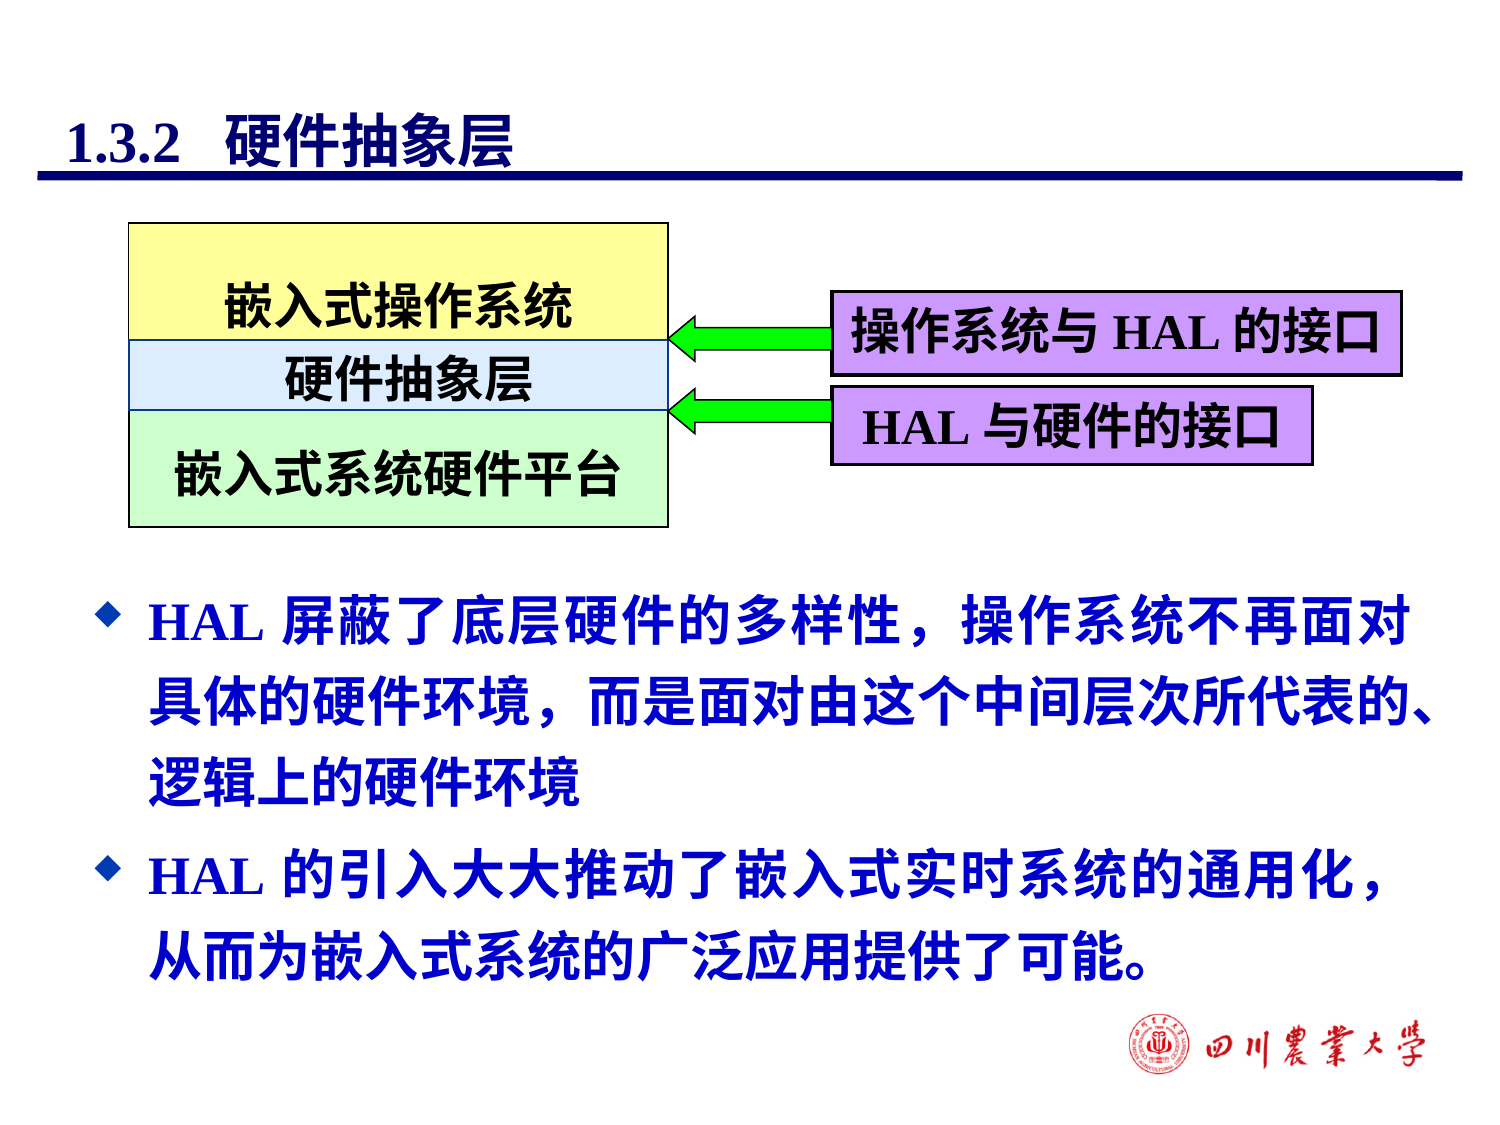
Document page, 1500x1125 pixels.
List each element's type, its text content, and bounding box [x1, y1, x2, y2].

picture [1127, 1011, 1427, 1076]
list HAL屏蔽了底层硬件的多样性，操作系统不再面对具体的硬件环境，而是面对由这个中间层次所代表的、逻辑上的硬件环境 HAL的引入大大推动了嵌入式实时系统的通用化，从而为嵌入式系统的广泛应用提供了可能。 [76, 562, 1427, 1008]
text_box [673, 388, 832, 434]
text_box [128, 222, 669, 528]
text_box [673, 316, 832, 362]
title 1.3.2 硬件抽象层 [50, 70, 1225, 208]
text_box HAL与硬件的接口 [831, 386, 1313, 465]
text_box 操作系统与HAL的接口 [831, 291, 1402, 375]
